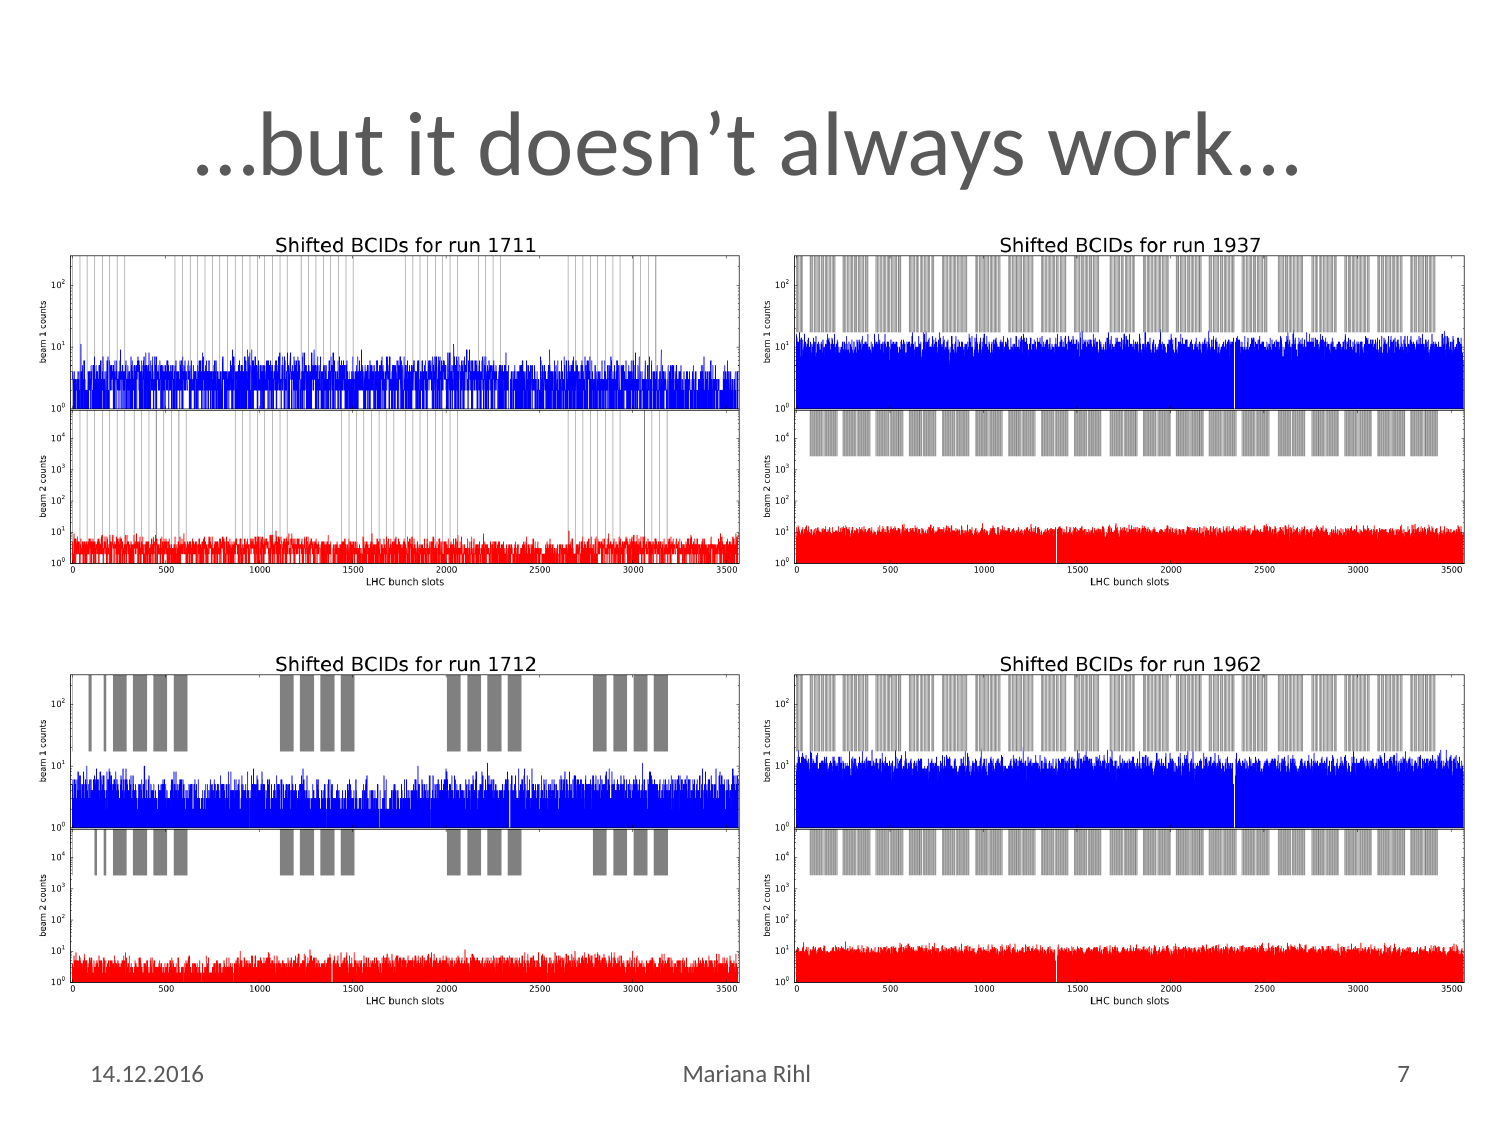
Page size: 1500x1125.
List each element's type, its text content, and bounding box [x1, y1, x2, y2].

picture [758, 232, 1468, 591]
picture [758, 650, 1468, 1010]
picture [33, 232, 744, 591]
footer Mariana Rihl [512, 1042, 988, 1103]
picture [33, 650, 744, 1010]
title …but it doesn’t always work... [75, 45, 1425, 233]
slide_number 7 [1074, 1042, 1425, 1103]
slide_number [75, 1042, 425, 1103]
